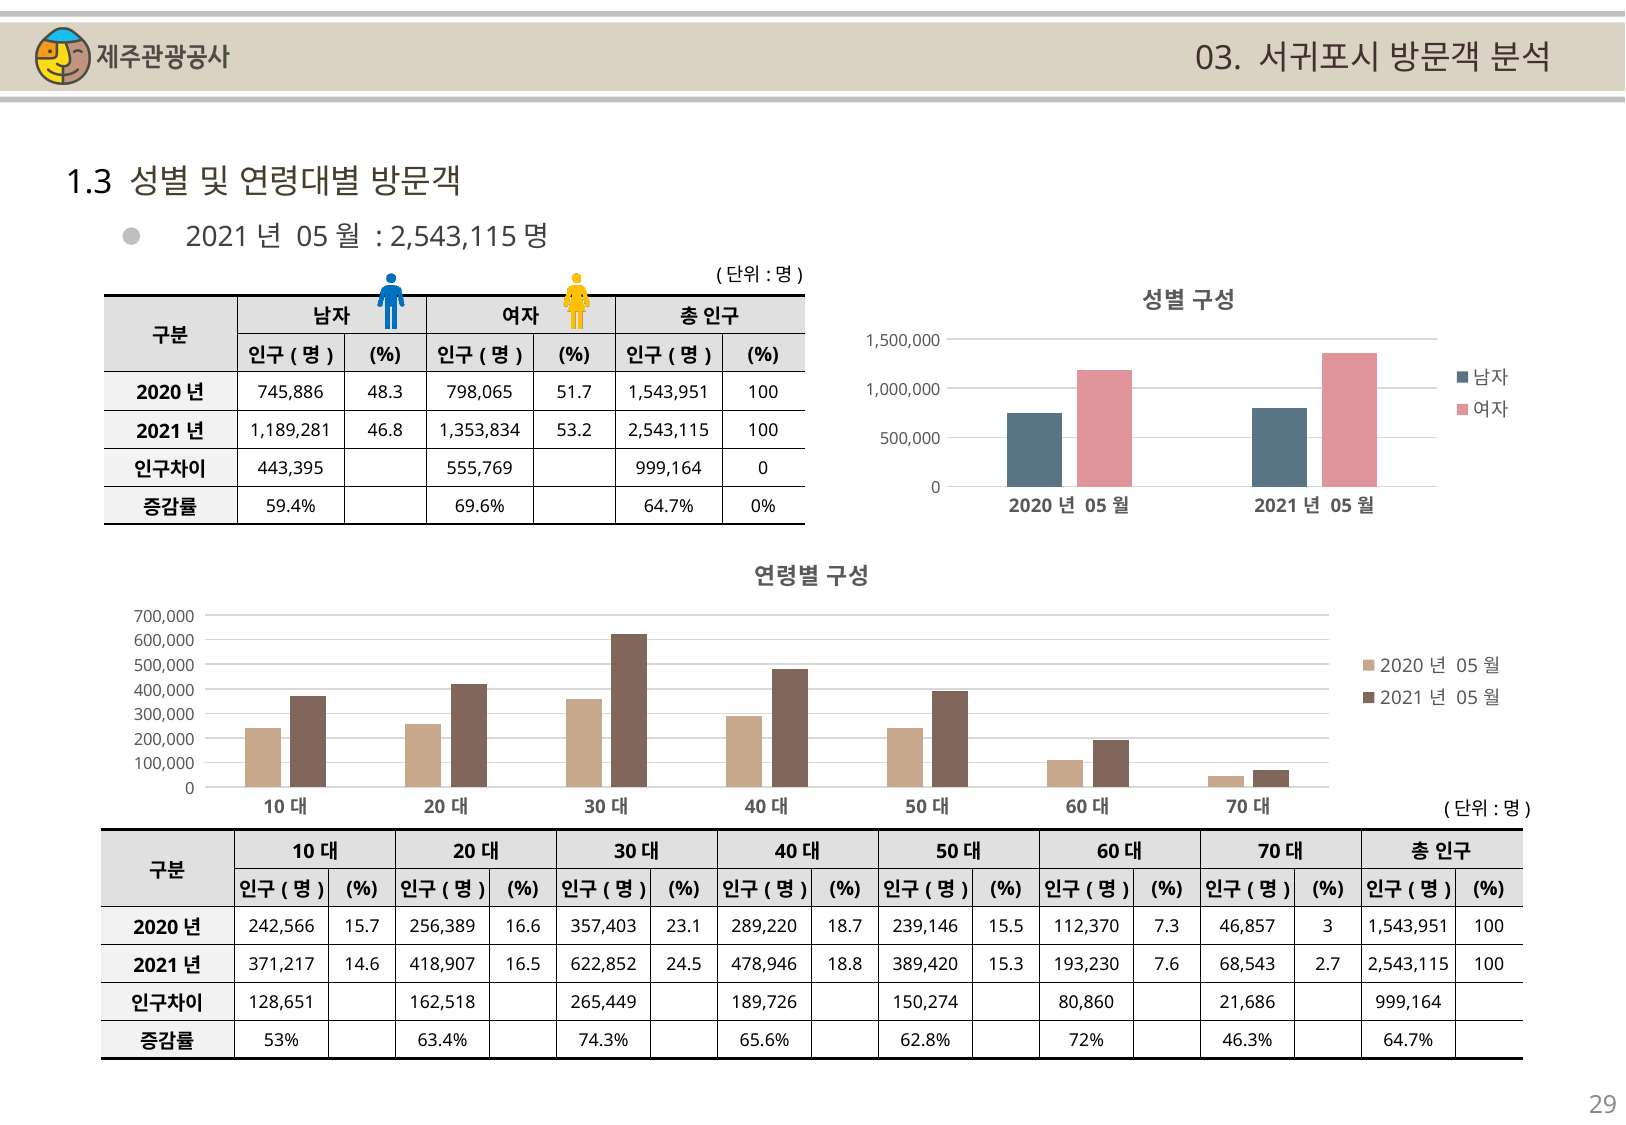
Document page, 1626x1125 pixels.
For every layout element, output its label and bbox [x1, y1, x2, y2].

table_cell [238, 334, 344, 371]
table_cell [1456, 945, 1523, 982]
table_cell [534, 334, 615, 371]
table_cell [235, 1021, 328, 1057]
table_cell [1456, 1021, 1523, 1057]
table_cell [616, 411, 722, 448]
picture [361, 271, 420, 330]
table_cell [1456, 983, 1523, 1020]
table_cell [879, 869, 972, 906]
table_header [557, 831, 717, 868]
table_header [1040, 831, 1200, 868]
table_cell [345, 487, 426, 523]
table_cell [101, 907, 234, 944]
table_cell [723, 487, 805, 523]
table_cell [973, 869, 1039, 906]
table_cell [812, 945, 878, 982]
table_cell [1134, 1021, 1200, 1057]
table_cell [329, 907, 395, 944]
table_cell [1456, 869, 1523, 906]
text_box [1042, 28, 1595, 84]
table_cell [1362, 907, 1455, 944]
table_cell [104, 449, 237, 486]
table_cell [973, 907, 1039, 944]
table_cell [238, 372, 344, 410]
table_cell [329, 1021, 395, 1057]
table_cell [104, 487, 237, 523]
table_cell [1295, 907, 1361, 944]
table_header [427, 297, 615, 333]
table_cell [557, 907, 650, 944]
table_cell [718, 907, 811, 944]
table_cell [723, 372, 805, 410]
table_cell [490, 1021, 556, 1057]
table_cell [396, 945, 489, 982]
table_cell [1201, 869, 1294, 906]
table_cell [616, 449, 722, 486]
table_header [1362, 831, 1523, 868]
table_cell [534, 372, 615, 410]
table_cell [557, 945, 650, 982]
table_cell [973, 945, 1039, 982]
table_cell [534, 449, 615, 486]
table_cell [1134, 945, 1200, 982]
table_cell [1201, 983, 1294, 1020]
table_header [396, 831, 556, 868]
table_cell [812, 1021, 878, 1057]
table_cell [427, 334, 533, 371]
chart [852, 262, 1528, 525]
table_header [238, 297, 426, 333]
table_cell [879, 983, 972, 1020]
slide_number [1251, 1063, 1618, 1123]
table_header [879, 831, 1039, 868]
table_cell [879, 1021, 972, 1057]
table_cell [879, 907, 972, 944]
table_cell [396, 907, 489, 944]
table_cell [1295, 945, 1361, 982]
table_cell [238, 411, 344, 448]
table_cell [1040, 869, 1133, 906]
table_cell [616, 334, 722, 371]
picture [547, 271, 605, 330]
table_cell [235, 983, 328, 1020]
table_cell [1362, 1021, 1455, 1057]
table_cell [718, 983, 811, 1020]
table_cell [557, 869, 650, 906]
table_cell [1295, 983, 1361, 1020]
table_header [101, 831, 234, 906]
table_cell [723, 411, 805, 448]
chart [105, 537, 1520, 826]
table_cell [329, 945, 395, 982]
table_cell [718, 869, 811, 906]
table_cell [345, 411, 426, 448]
table_cell [238, 487, 344, 523]
table_cell [345, 334, 426, 371]
table_cell [1134, 907, 1200, 944]
table_header [104, 297, 237, 371]
table_cell [812, 869, 878, 906]
table_cell [235, 869, 328, 906]
table_cell [718, 945, 811, 982]
table_cell [718, 1021, 811, 1057]
table_cell [396, 983, 489, 1020]
table_cell [557, 983, 650, 1020]
table_cell [345, 372, 426, 410]
text_box [701, 254, 818, 293]
table_cell [427, 372, 533, 410]
table_header [1201, 831, 1361, 868]
table_cell [101, 1021, 234, 1057]
table_cell [812, 983, 878, 1020]
table_cell [1362, 945, 1455, 982]
table_cell [534, 487, 615, 523]
table_cell [534, 411, 615, 448]
table_cell [1040, 1021, 1133, 1057]
table_cell [238, 449, 344, 486]
table_header [235, 831, 395, 868]
table_cell [427, 487, 533, 523]
table_cell [616, 372, 722, 410]
table_cell [490, 983, 556, 1020]
table_cell [1201, 1021, 1294, 1057]
table_cell [812, 907, 878, 944]
picture [31, 26, 232, 87]
table_header [616, 297, 805, 333]
table_cell [973, 1021, 1039, 1057]
table_cell [616, 487, 722, 523]
table_cell [345, 449, 426, 486]
table_cell [1040, 945, 1133, 982]
table_cell [490, 945, 556, 982]
table_cell [1134, 869, 1200, 906]
table_cell [1362, 983, 1455, 1020]
table_cell [651, 1021, 717, 1057]
table_cell [1456, 907, 1523, 944]
table_cell [879, 945, 972, 982]
table_cell [329, 869, 395, 906]
table_cell [723, 449, 805, 486]
text_box [170, 210, 565, 260]
table_cell [1295, 869, 1361, 906]
table_cell [651, 983, 717, 1020]
table_cell [104, 372, 237, 410]
text_box [1429, 789, 1546, 827]
table_cell [329, 983, 395, 1020]
table_cell [396, 869, 489, 906]
table_cell [651, 907, 717, 944]
table_cell [973, 983, 1039, 1020]
table_cell [1201, 907, 1294, 944]
table_cell [651, 869, 717, 906]
table_cell [651, 945, 717, 982]
table_cell [1201, 945, 1294, 982]
table_cell [1362, 869, 1455, 906]
table_cell [101, 945, 234, 982]
table_cell [104, 411, 237, 448]
table_cell [490, 869, 556, 906]
table_cell [557, 1021, 650, 1057]
table_cell [723, 334, 805, 371]
text_box [50, 152, 1144, 208]
table_header [718, 831, 878, 868]
table_cell [396, 1021, 489, 1057]
text_box [121, 226, 141, 246]
table_cell [427, 411, 533, 448]
table_cell [1295, 1021, 1361, 1057]
table_cell [235, 907, 328, 944]
table_cell [427, 449, 533, 486]
table_cell [235, 945, 328, 982]
table_cell [1040, 983, 1133, 1020]
table_cell [490, 907, 556, 944]
table_cell [101, 983, 234, 1020]
table_cell [1134, 983, 1200, 1020]
table_cell [1040, 907, 1133, 944]
